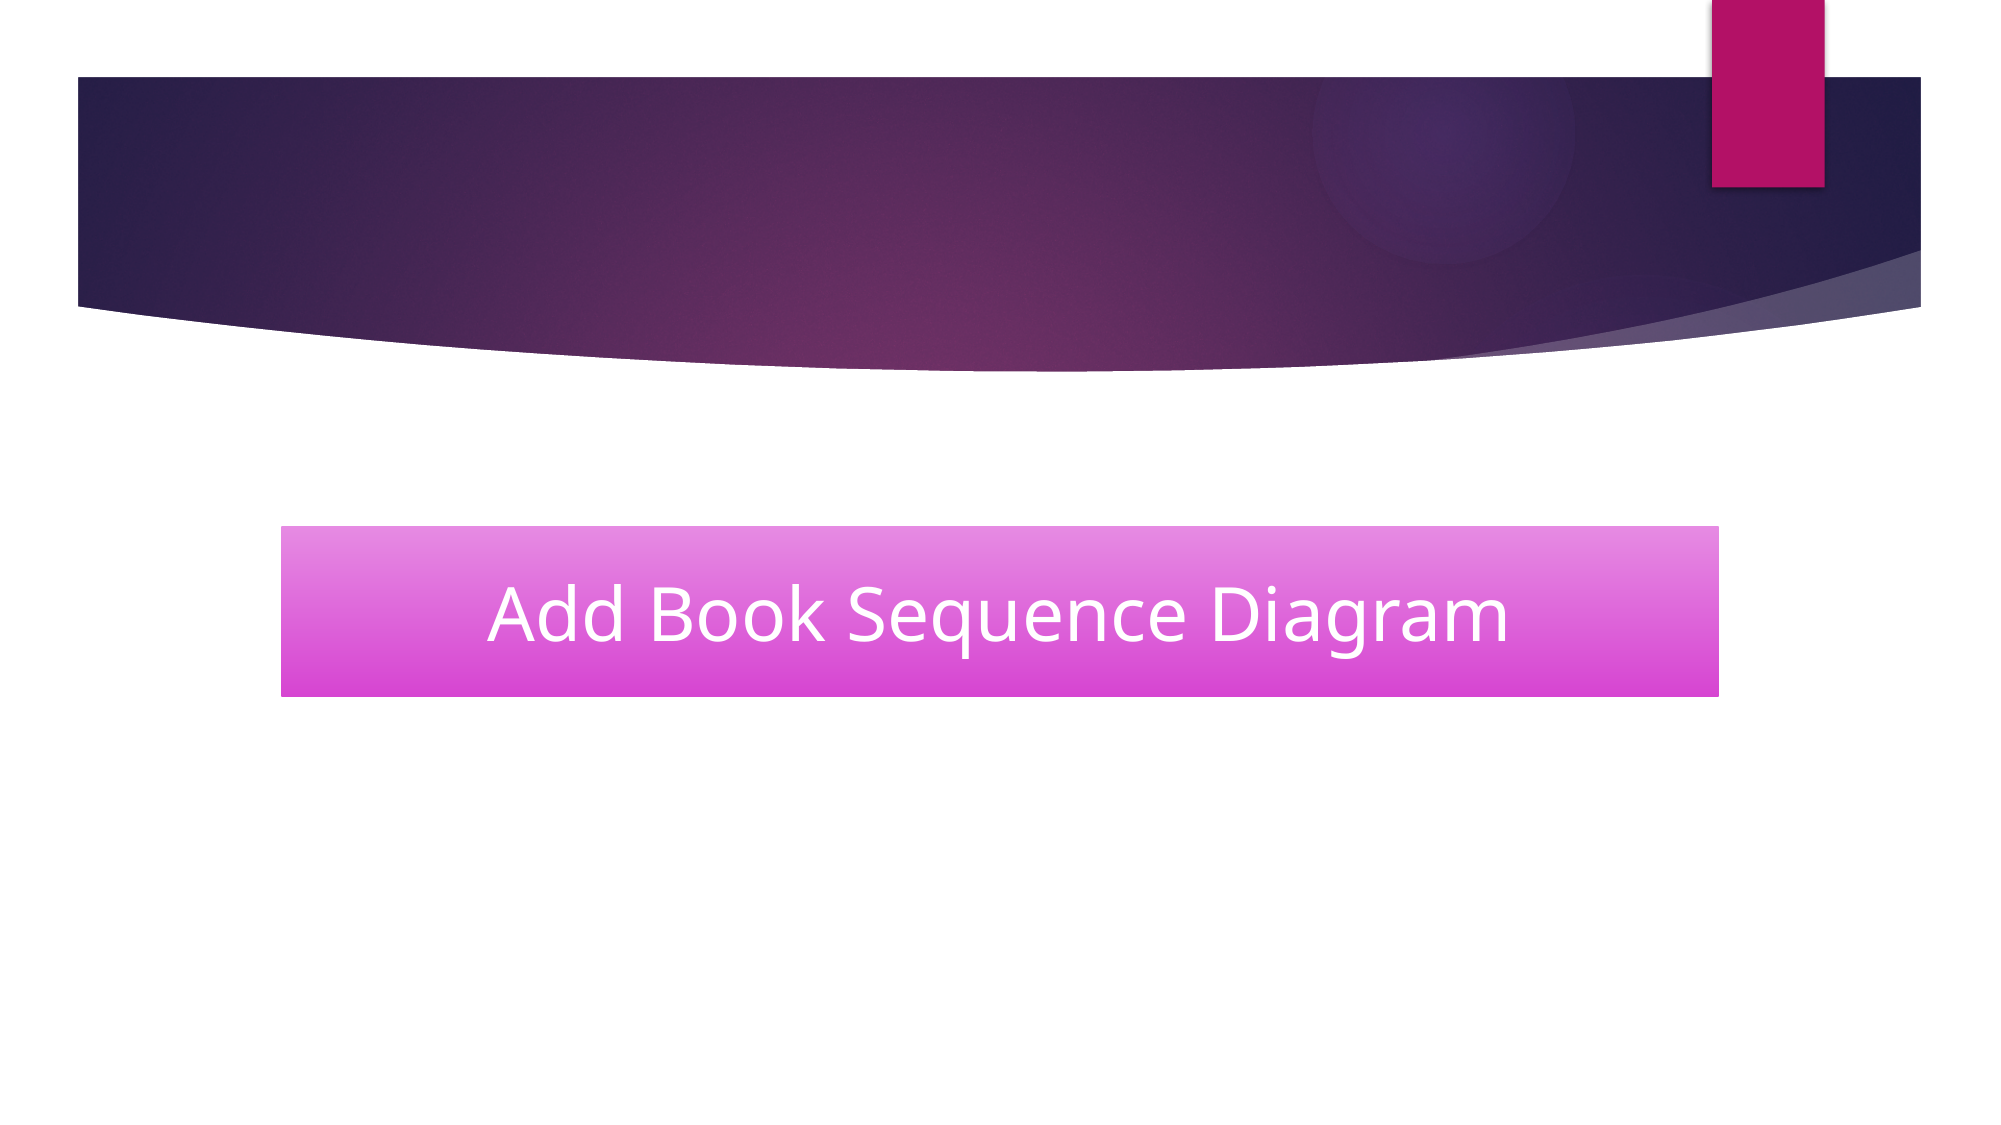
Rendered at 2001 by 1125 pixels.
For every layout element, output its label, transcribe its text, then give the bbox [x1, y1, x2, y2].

title Add Book Sequence Diagram [281, 526, 1719, 697]
